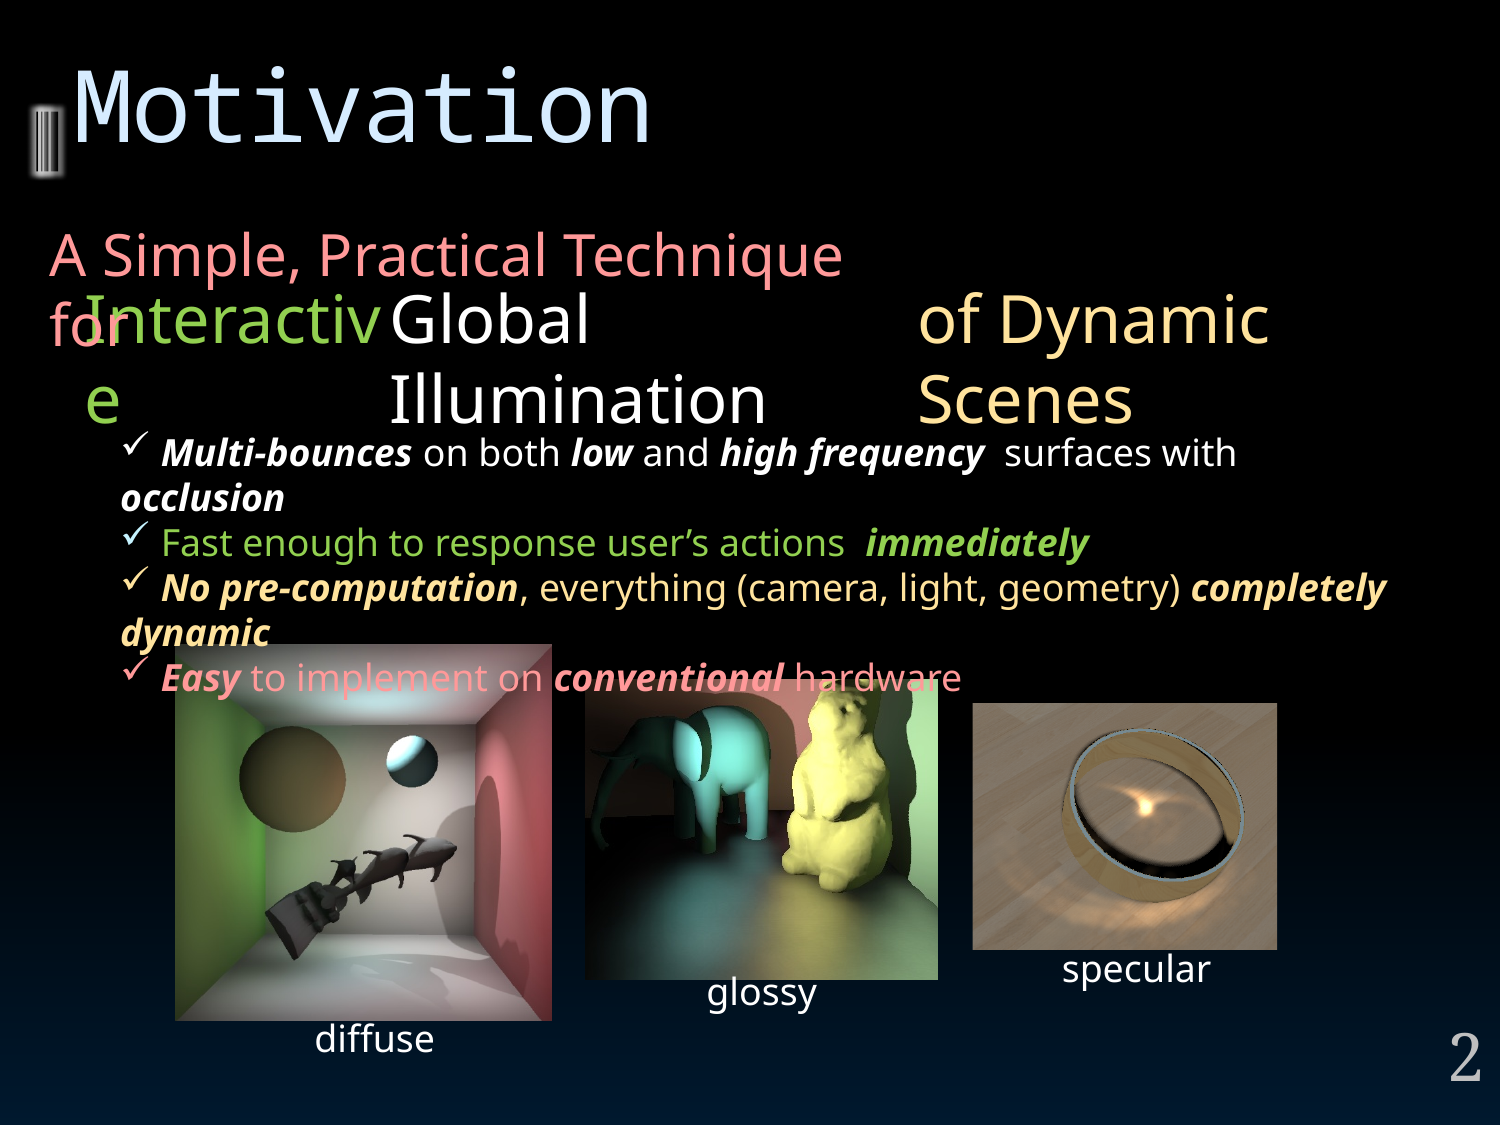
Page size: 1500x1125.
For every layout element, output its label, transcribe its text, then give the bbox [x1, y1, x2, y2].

text_box Global Illumination [411, 269, 902, 421]
text_box specular [1042, 959, 1231, 998]
text_box diffuse [281, 1030, 469, 1068]
picture [585, 679, 938, 980]
picture [175, 644, 552, 1021]
picture [972, 702, 1278, 950]
text_box Interactive [70, 366, 411, 445]
title Motivation [58, 35, 1430, 186]
slide_number 2 [1371, 1007, 1500, 1125]
text_box A Simple, Practical Technique for [35, 210, 879, 366]
text_box Multi-bounces on both low and high frequency surfaces with occlusion Fast enough to response user’s actions immediately No pre-computation, everything (camera, light, geometry) completely dynamic Easy to implement on conventional hardware [105, 421, 1407, 707]
text_box glossy [667, 989, 856, 1021]
text_box of Dynamic Scenes [902, 269, 1477, 445]
